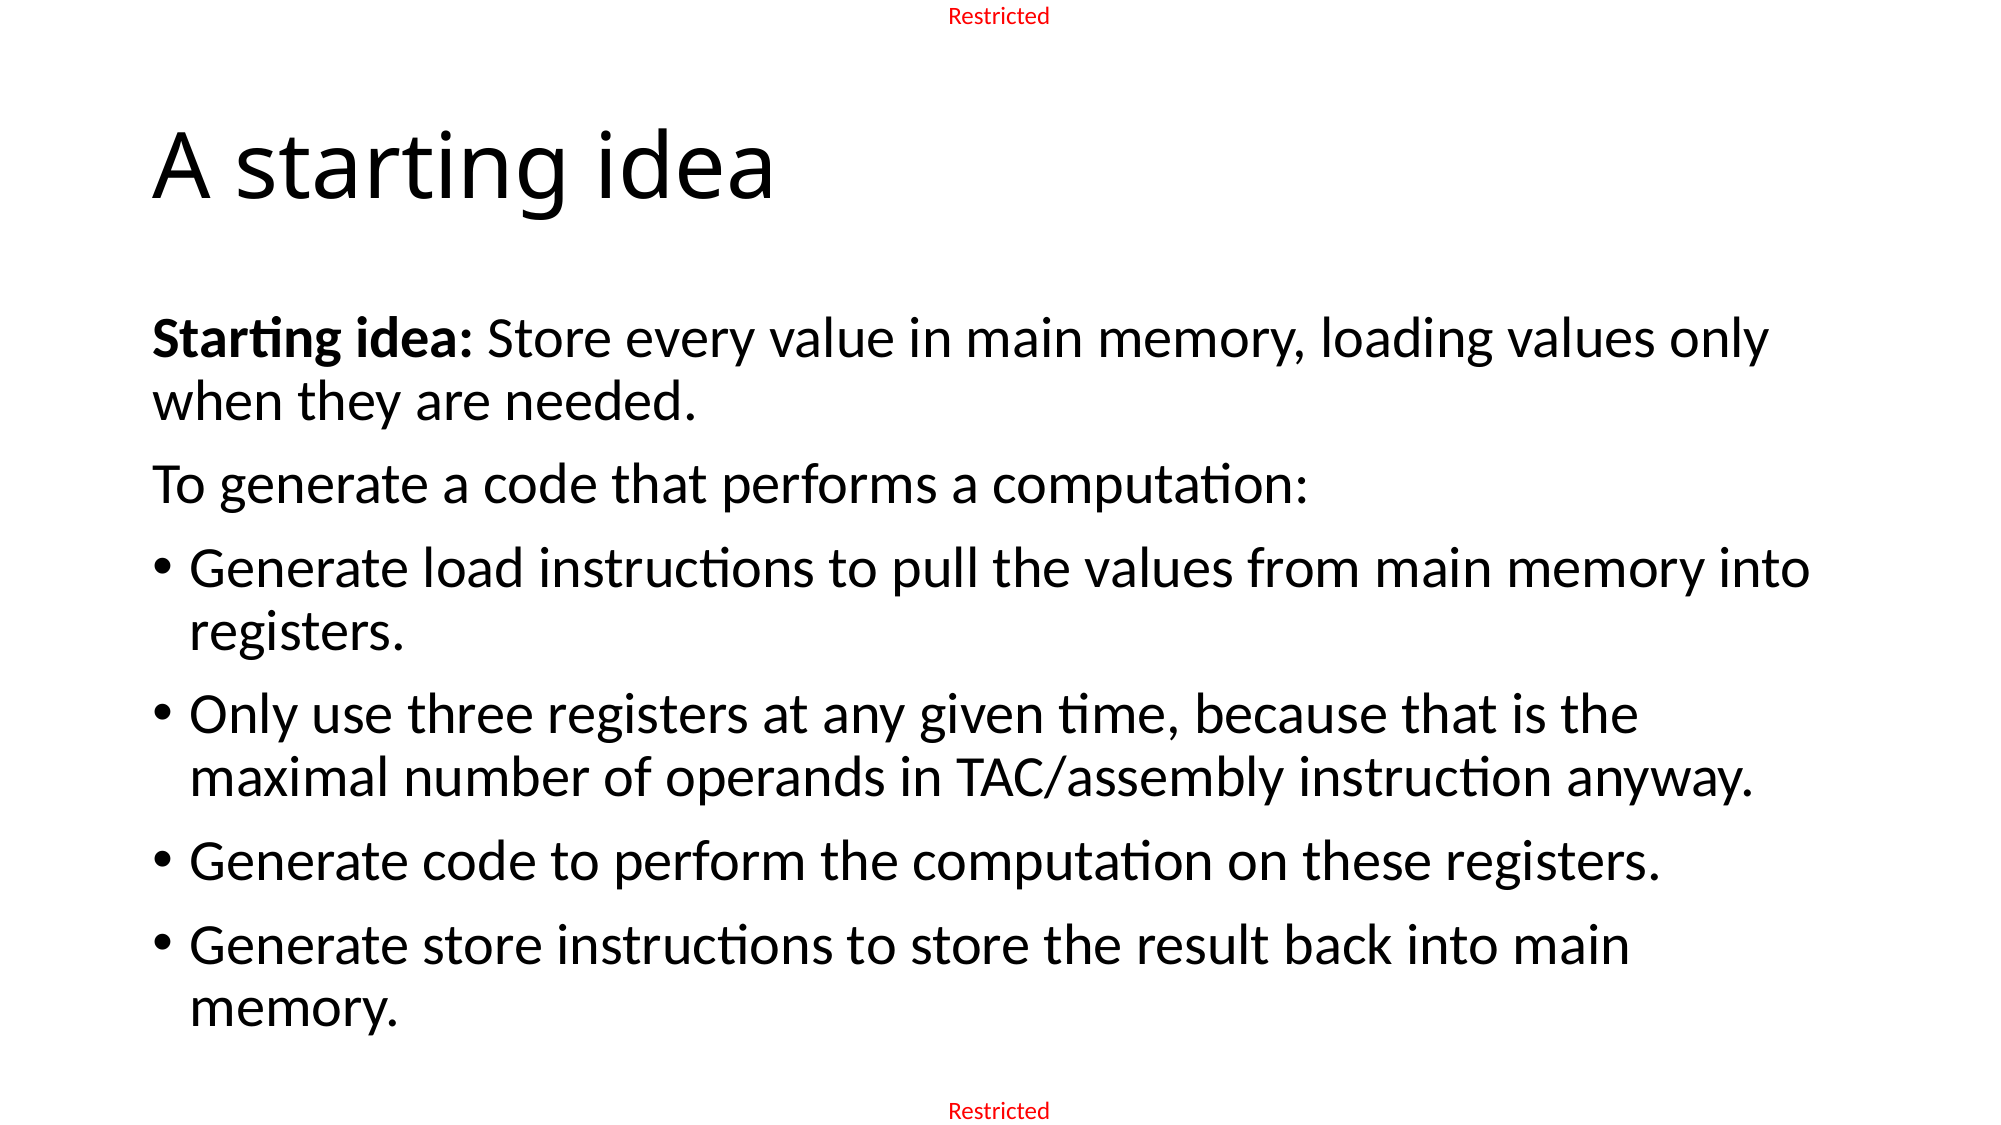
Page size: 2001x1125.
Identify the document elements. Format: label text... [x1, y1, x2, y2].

title A starting idea [137, 59, 1863, 278]
list Starting idea: Store every value in main memory, loading values only when they are needed. To generate a code that performs a computation: Generate load instructions to pull the values from main memory into registers. Only use three registers at any given time, because that is the maximal number of operands in TAC/assembly instruction anyway. Generate code to perform the computation on these registers. Generate store instructions to store the result back into main memory. [137, 299, 1863, 1125]
